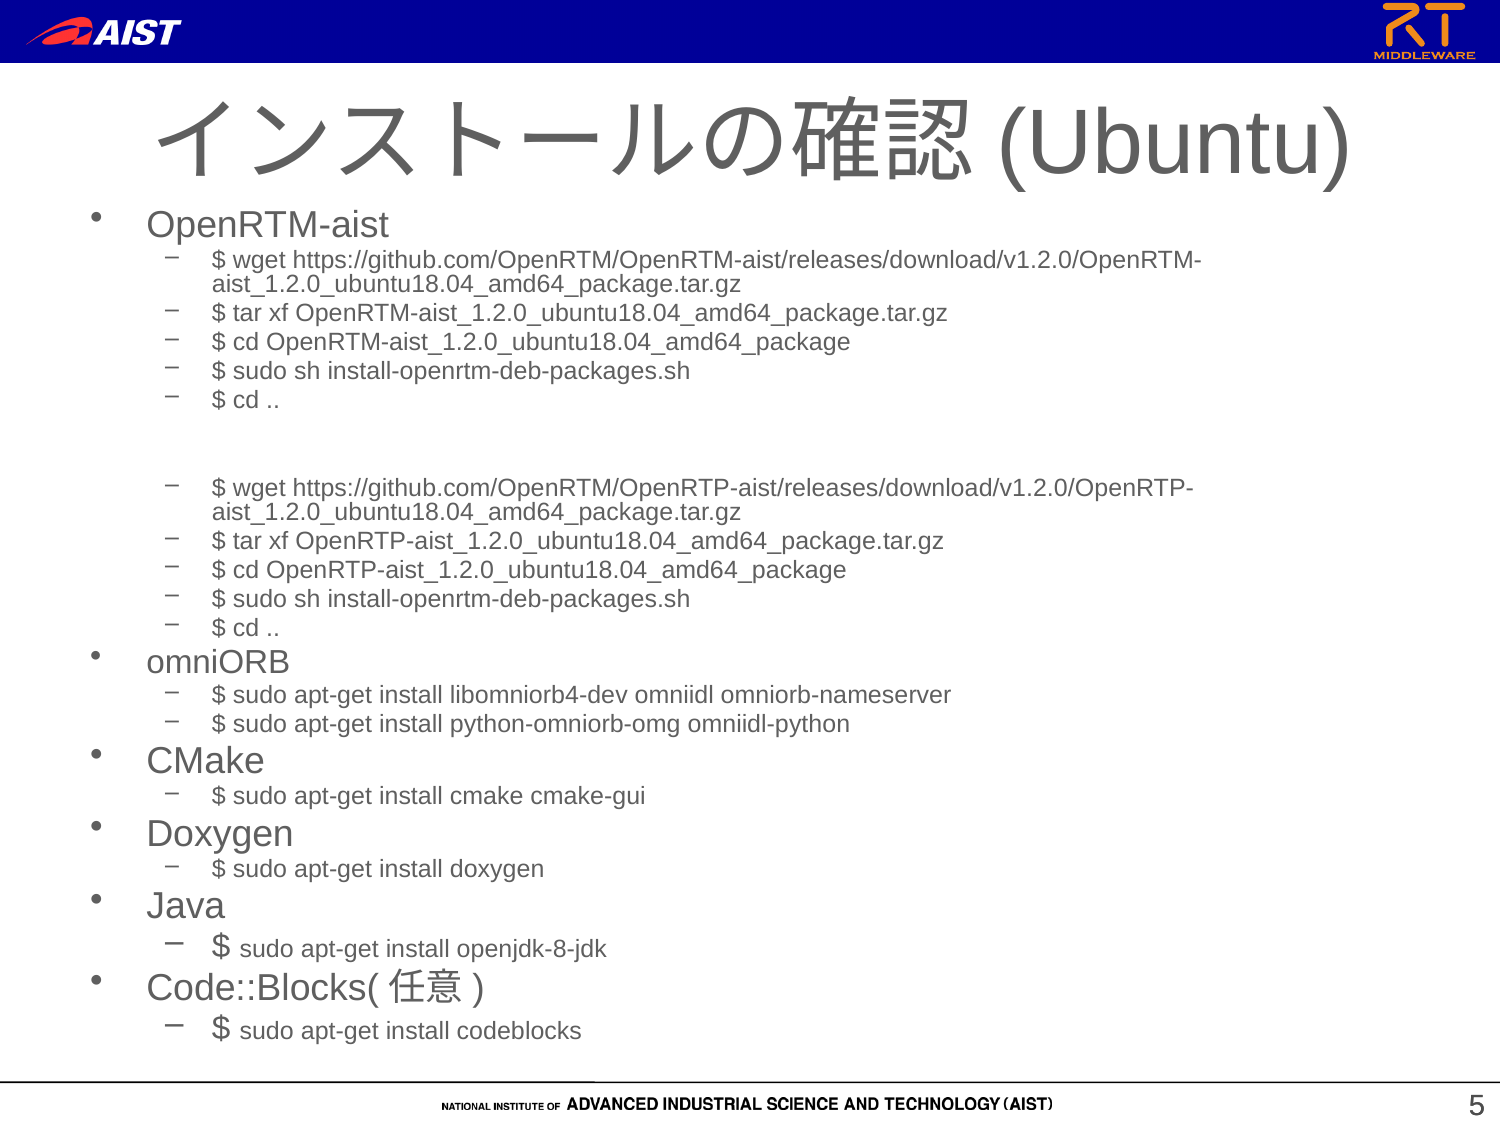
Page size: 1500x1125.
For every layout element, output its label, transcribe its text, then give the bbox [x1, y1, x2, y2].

text_box 5 [1149, 1078, 1500, 1125]
picture [0, 0, 1500, 63]
picture [442, 1097, 1052, 1110]
list OpenRTM-aist $ wget https://github.com/OpenRTM/OpenRTM-aist/releases/download/v1.2.0/OpenRTM-aist_1.2.0_ubuntu18.04_amd64_package.tar.gz $ tar xf OpenRTM-aist_1.2.0_ubuntu18.04_amd64_package.tar.gz $ cd OpenRTM-aist_1.2.0_ubuntu18.04_amd64_package $ sudo sh install-openrtm-deb-packages.sh $ cd .. $ wget https://github.com/OpenRTM/OpenRTP-aist/releases/download/v1.2.0/OpenRTP-aist_1.2.0_ubuntu18.04_amd64_package.tar.gz $ tar xf OpenRTP-aist_1.2.0_ubuntu18.04_amd64_package.tar.gz $ cd OpenRTP-aist_1.2.0_ubuntu18.04_amd64_package $ sudo sh install-openrtm-deb-packages.sh $ cd .. omniORB $ sudo apt-get install libomniorb4-dev omniidl omniorb-nameserver $ sudo apt-get install python-omniorb-omg omniidl-python CMake $ sudo apt-get install cmake cmake-gui Doxygen $ sudo apt-get install doxygen Java $ sudo apt-get install openjdk-8-jdk Code::Blocks(任意) $ sudo apt-get install codeblocks [75, 208, 1374, 1079]
title インストールの確認(Ubuntu) [29, 66, 1474, 208]
